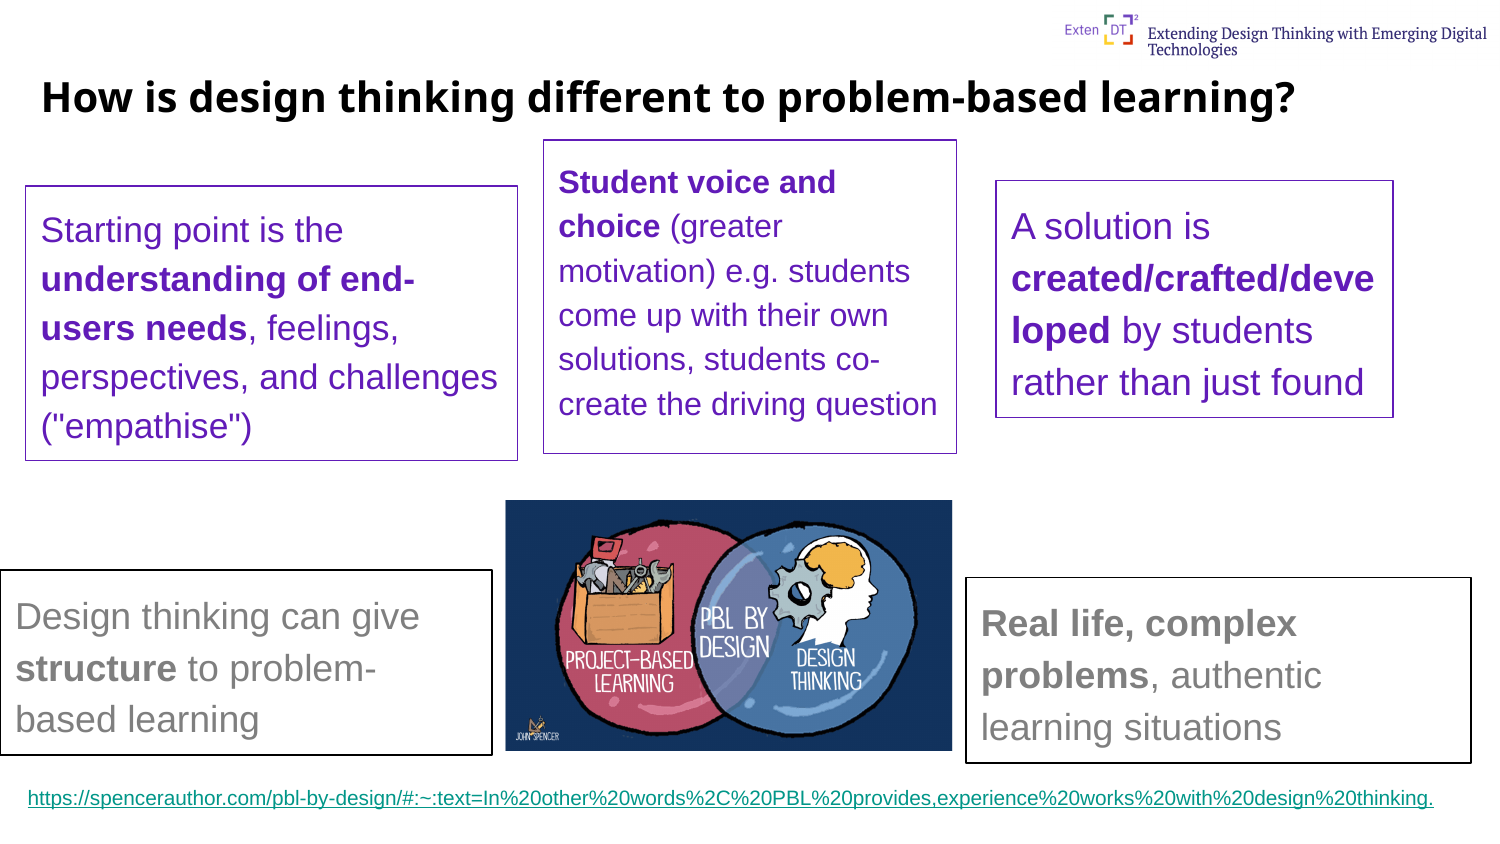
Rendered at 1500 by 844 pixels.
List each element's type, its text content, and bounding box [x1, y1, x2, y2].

picture [504, 500, 954, 751]
text_box Design thinking can give structure to problem-based learning [0, 570, 493, 756]
title How is design thinking different to problem-based learning? [25, 55, 1475, 184]
picture [1051, 0, 1500, 71]
text_box Starting point is the understanding of end-users needs, feelings, perspectives, and challenges ("empathise") [25, 186, 518, 461]
text_box https://spencerauthor.com/pbl-by-design/#:~:text=In%20other%20words%2C%20PBL%20provides,experience%20works%20with%20design%20thinking. [12, 772, 1488, 823]
text_box A solution is created/crafted/developed by students rather than just found [996, 180, 1393, 418]
text_box Real life, complex problems, authentic learning situations [965, 577, 1471, 763]
list Student voice and choice (greater motivation) e.g. students come up with their own solutions, students co-create the driving question [543, 140, 957, 454]
